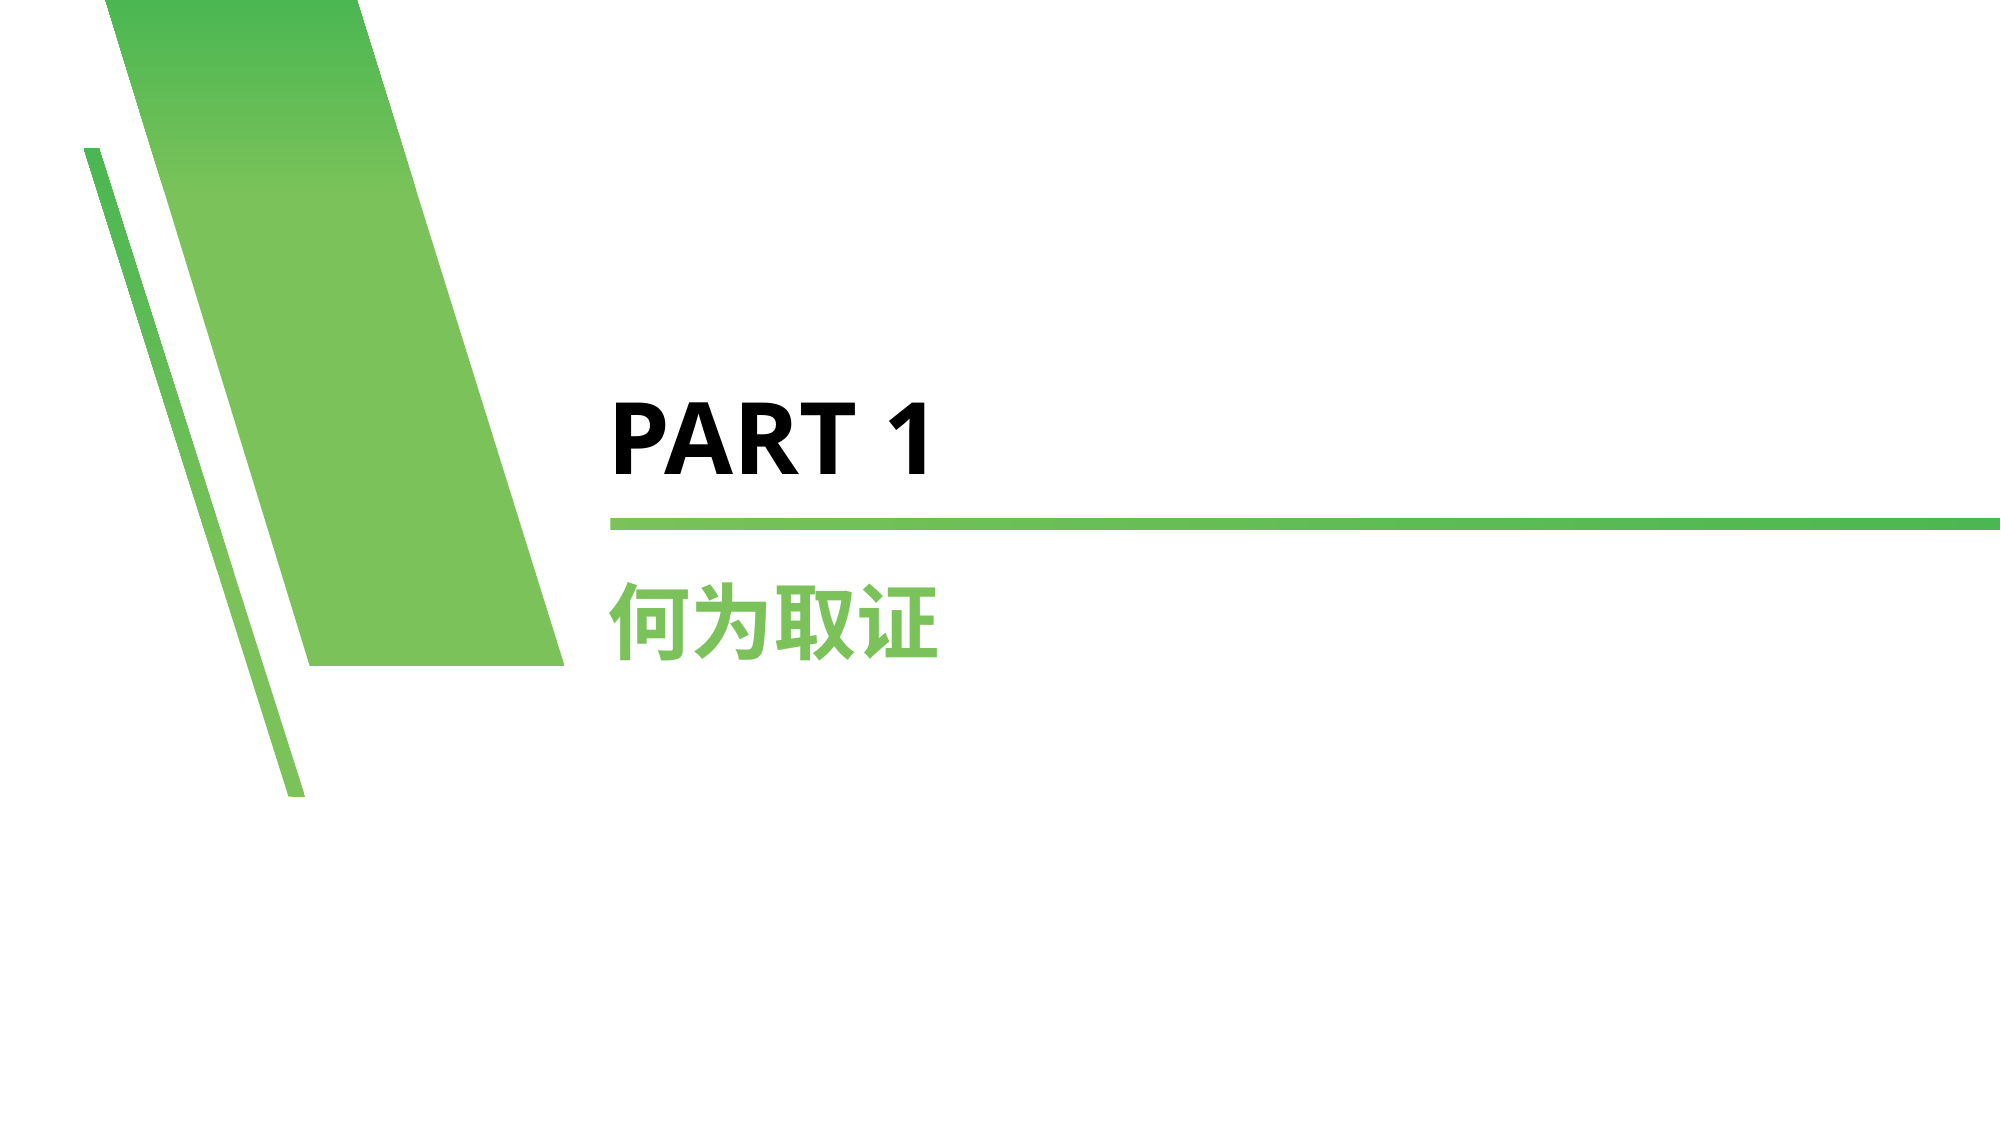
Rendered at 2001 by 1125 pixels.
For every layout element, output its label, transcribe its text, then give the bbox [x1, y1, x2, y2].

text_box PART 1 [592, 367, 1134, 502]
text_box 何为取证 [592, 563, 1475, 678]
